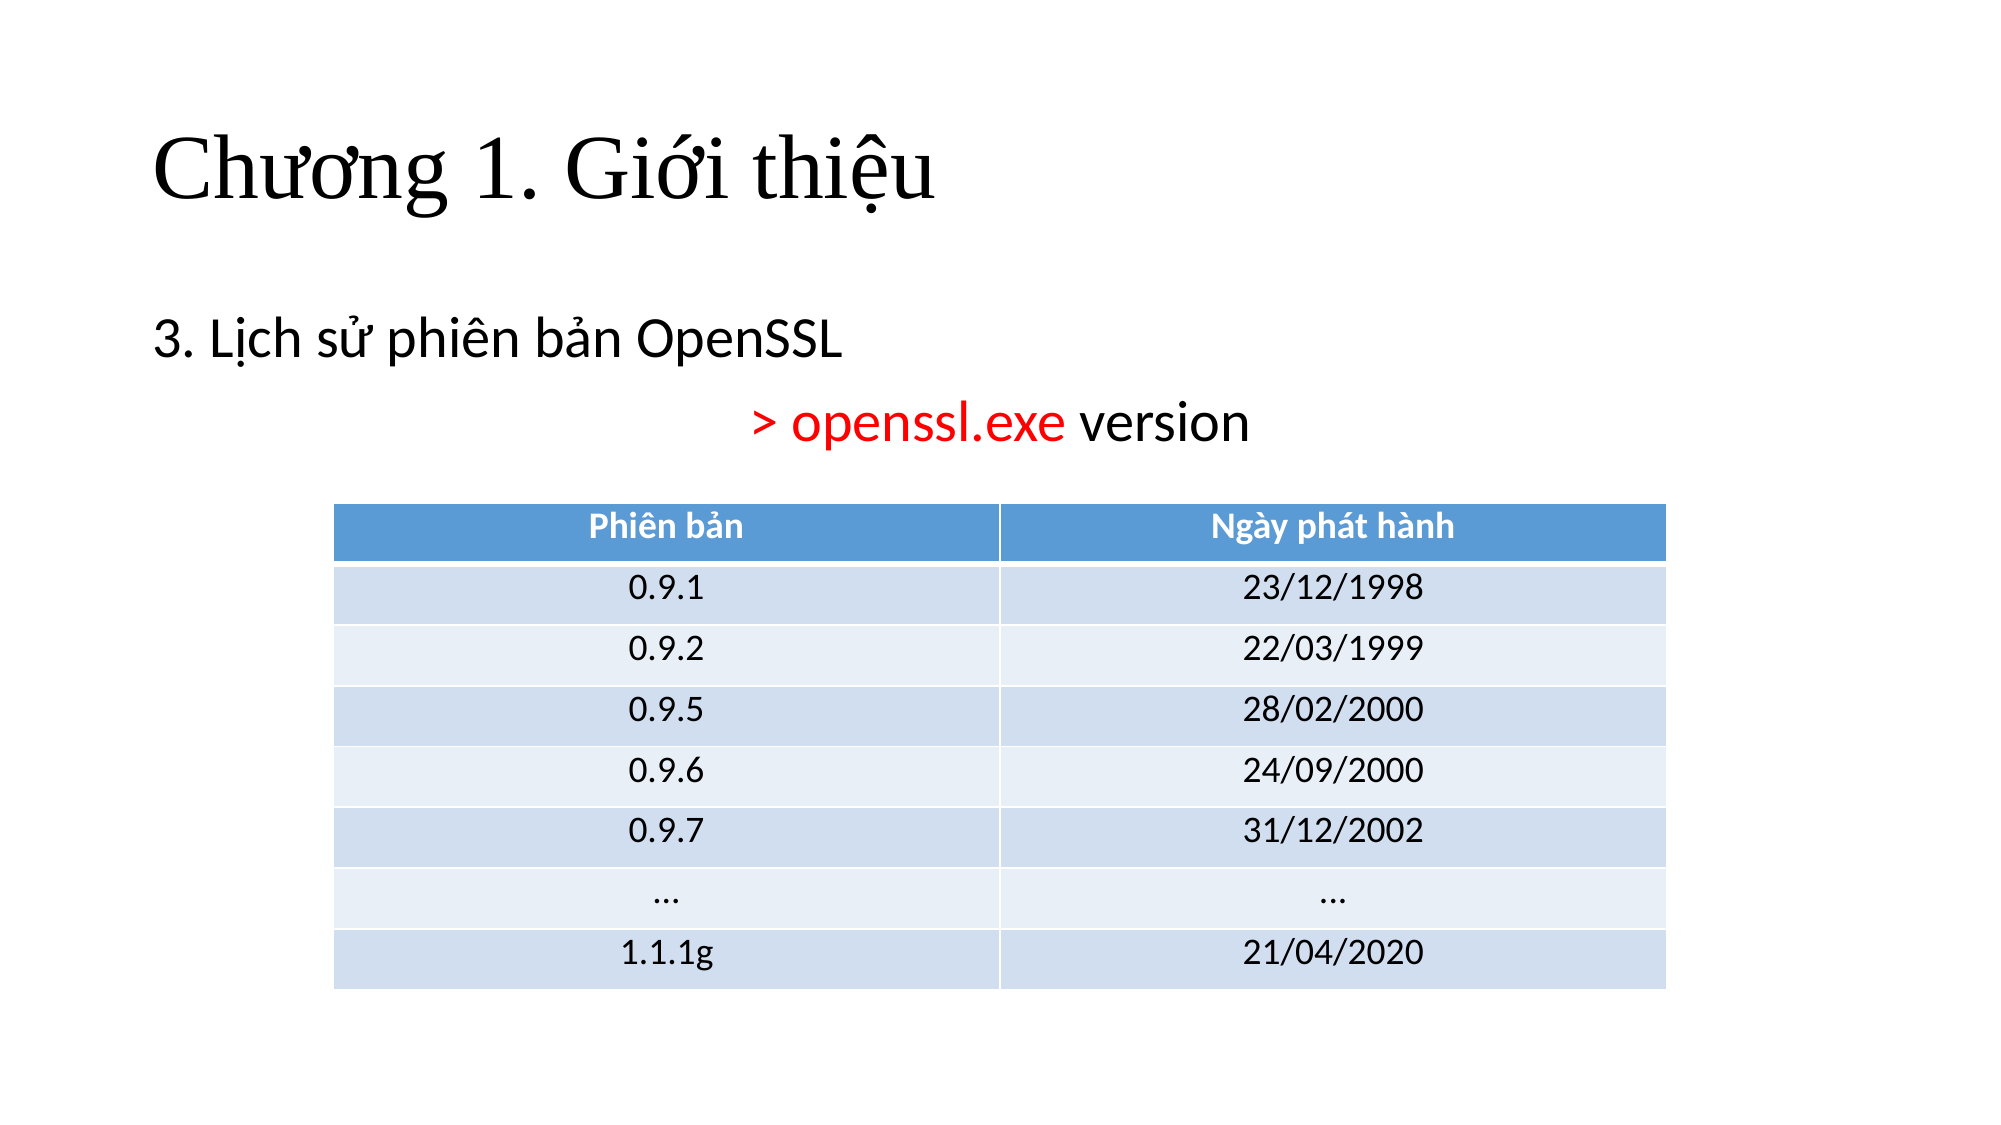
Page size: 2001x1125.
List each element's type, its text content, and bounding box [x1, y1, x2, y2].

table_cell ... [1001, 869, 1666, 928]
table_cell 28/02/2000 [1001, 687, 1666, 746]
title Chương 1. Giới thiệu [137, 59, 1863, 278]
table_cell 23/12/1998 [1001, 567, 1666, 624]
table_cell 1.1.1g [334, 930, 999, 989]
table_cell 31/12/2002 [1001, 808, 1666, 867]
table_cell 0.9.2 [334, 626, 999, 685]
table_cell 24/09/2000 [1001, 747, 1666, 806]
table_cell 21/04/2020 [1001, 930, 1666, 989]
table_header Ngày phát hành [1001, 504, 1666, 561]
table_cell 0.9.7 [334, 808, 999, 867]
table_header Phiên bản [334, 504, 999, 561]
table_cell 0.9.1 [334, 567, 999, 624]
table_cell 22/03/1999 [1001, 626, 1666, 685]
list 3. Lịch sử phiên bản OpenSSL > openssl.exe version [137, 299, 1863, 1014]
table_cell ... [334, 869, 999, 928]
table_cell 0.9.5 [334, 687, 999, 746]
table_cell 0.9.6 [334, 747, 999, 806]
